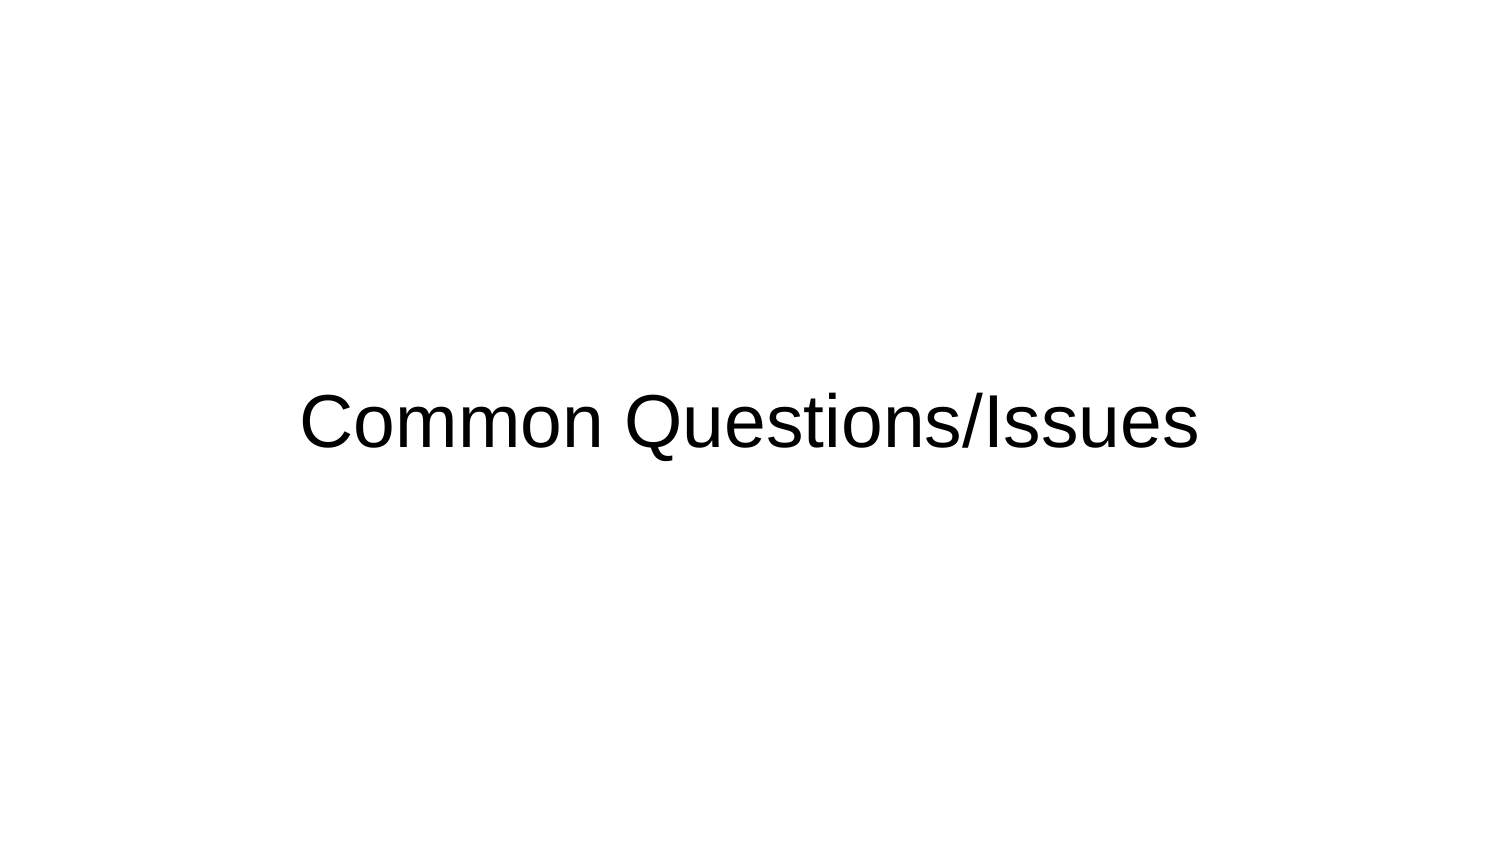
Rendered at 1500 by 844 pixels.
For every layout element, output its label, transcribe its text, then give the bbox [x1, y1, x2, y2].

title Common Questions/Issues [51, 352, 1449, 491]
